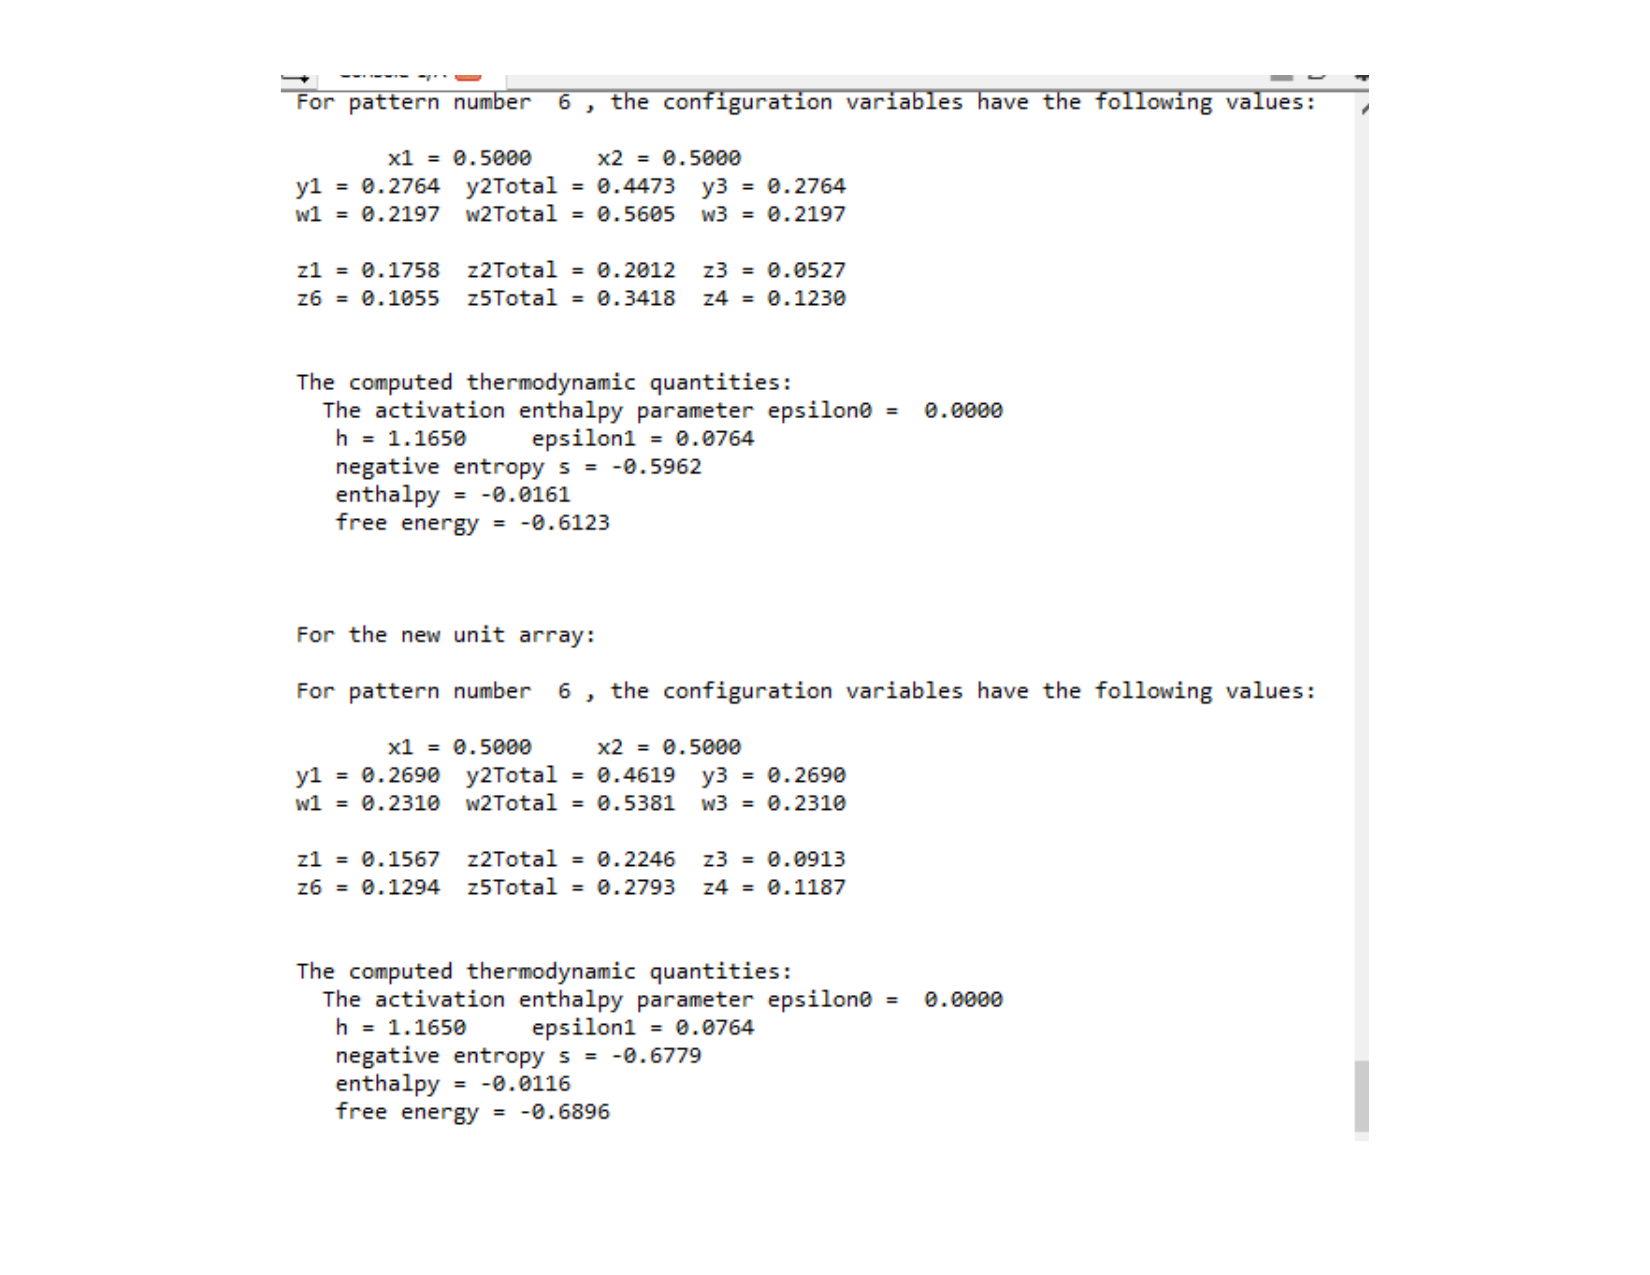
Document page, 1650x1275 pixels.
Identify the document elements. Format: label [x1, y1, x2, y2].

picture [280, 74, 1370, 1141]
